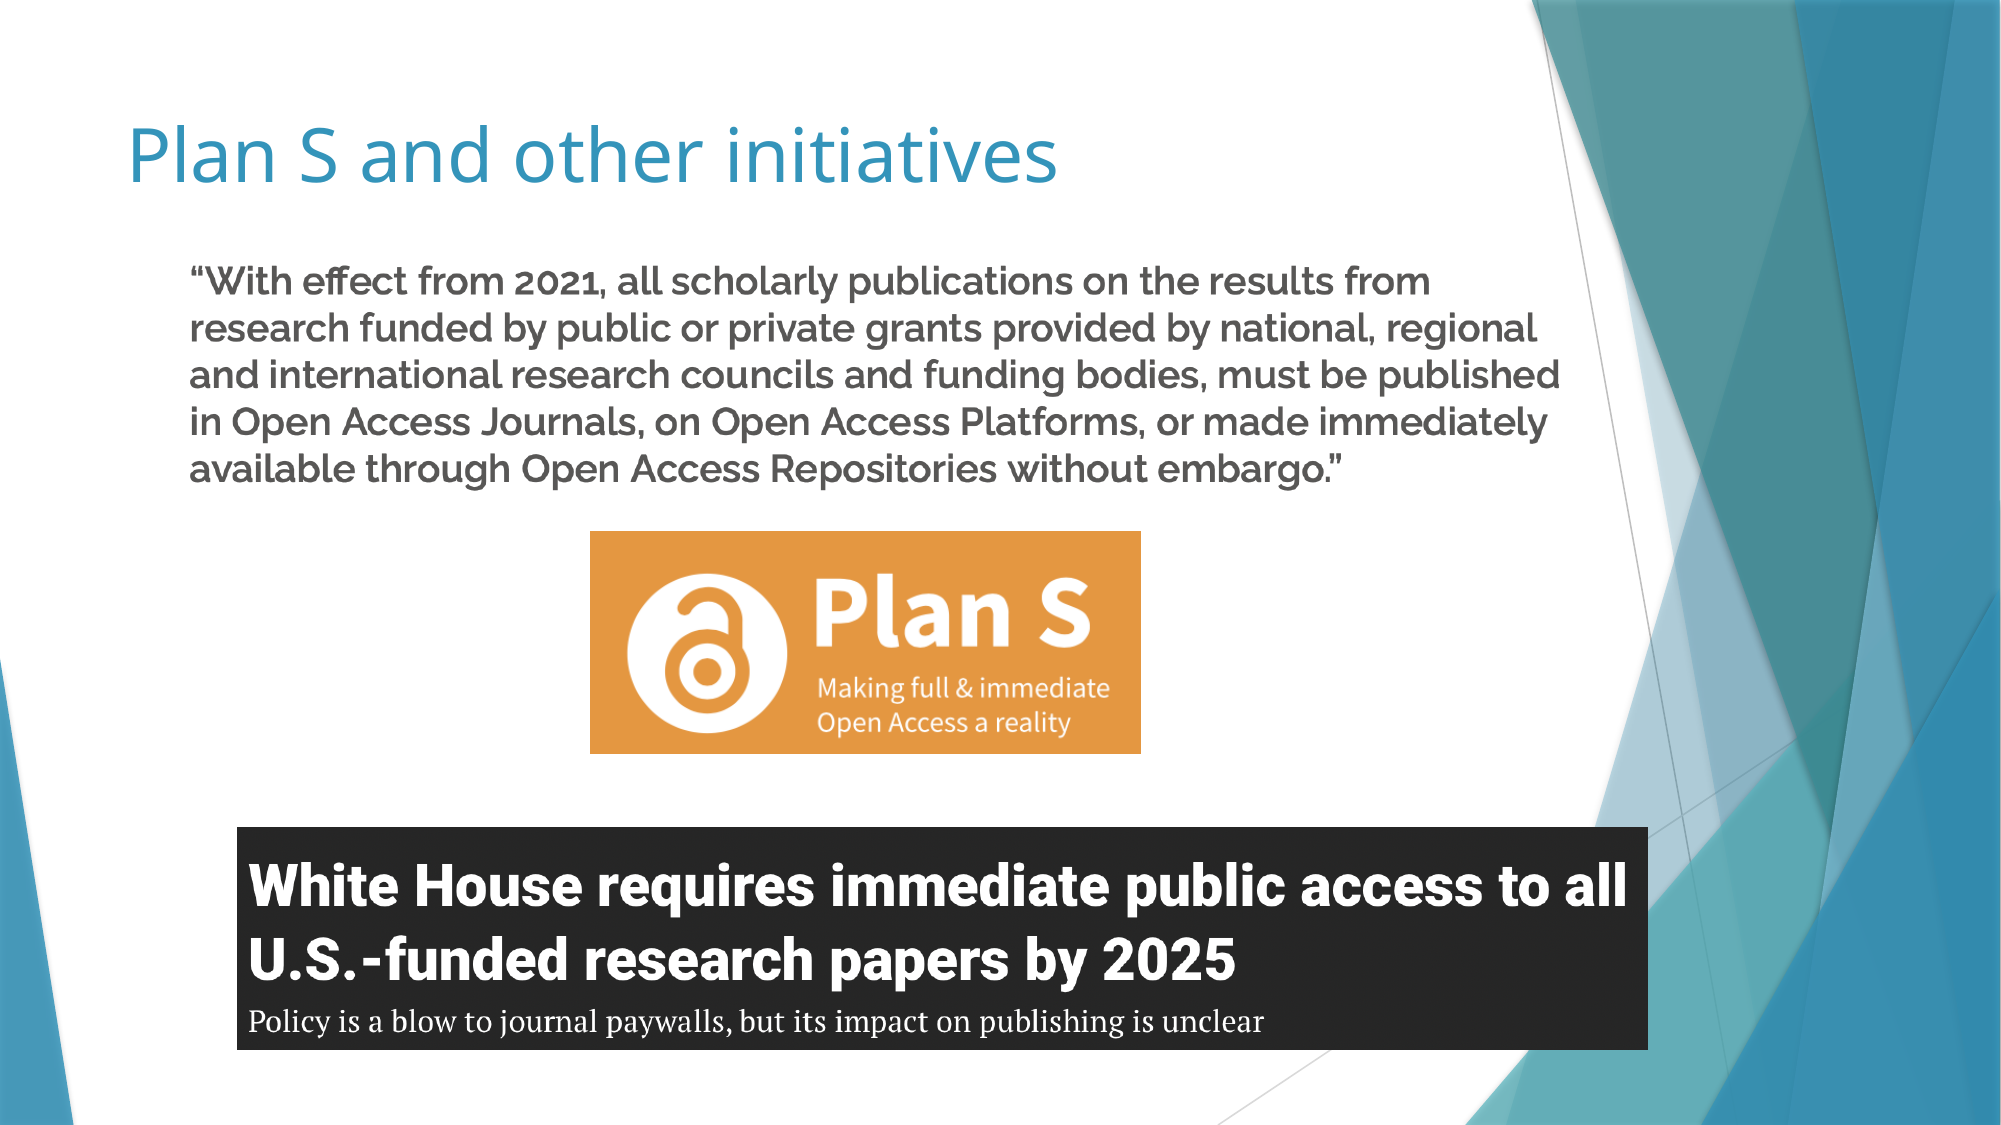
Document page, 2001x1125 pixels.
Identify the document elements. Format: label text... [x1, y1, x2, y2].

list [159, 243, 1572, 499]
picture [236, 826, 1649, 1051]
picture [590, 530, 1142, 755]
title Plan S and other initiatives [111, 99, 1522, 229]
